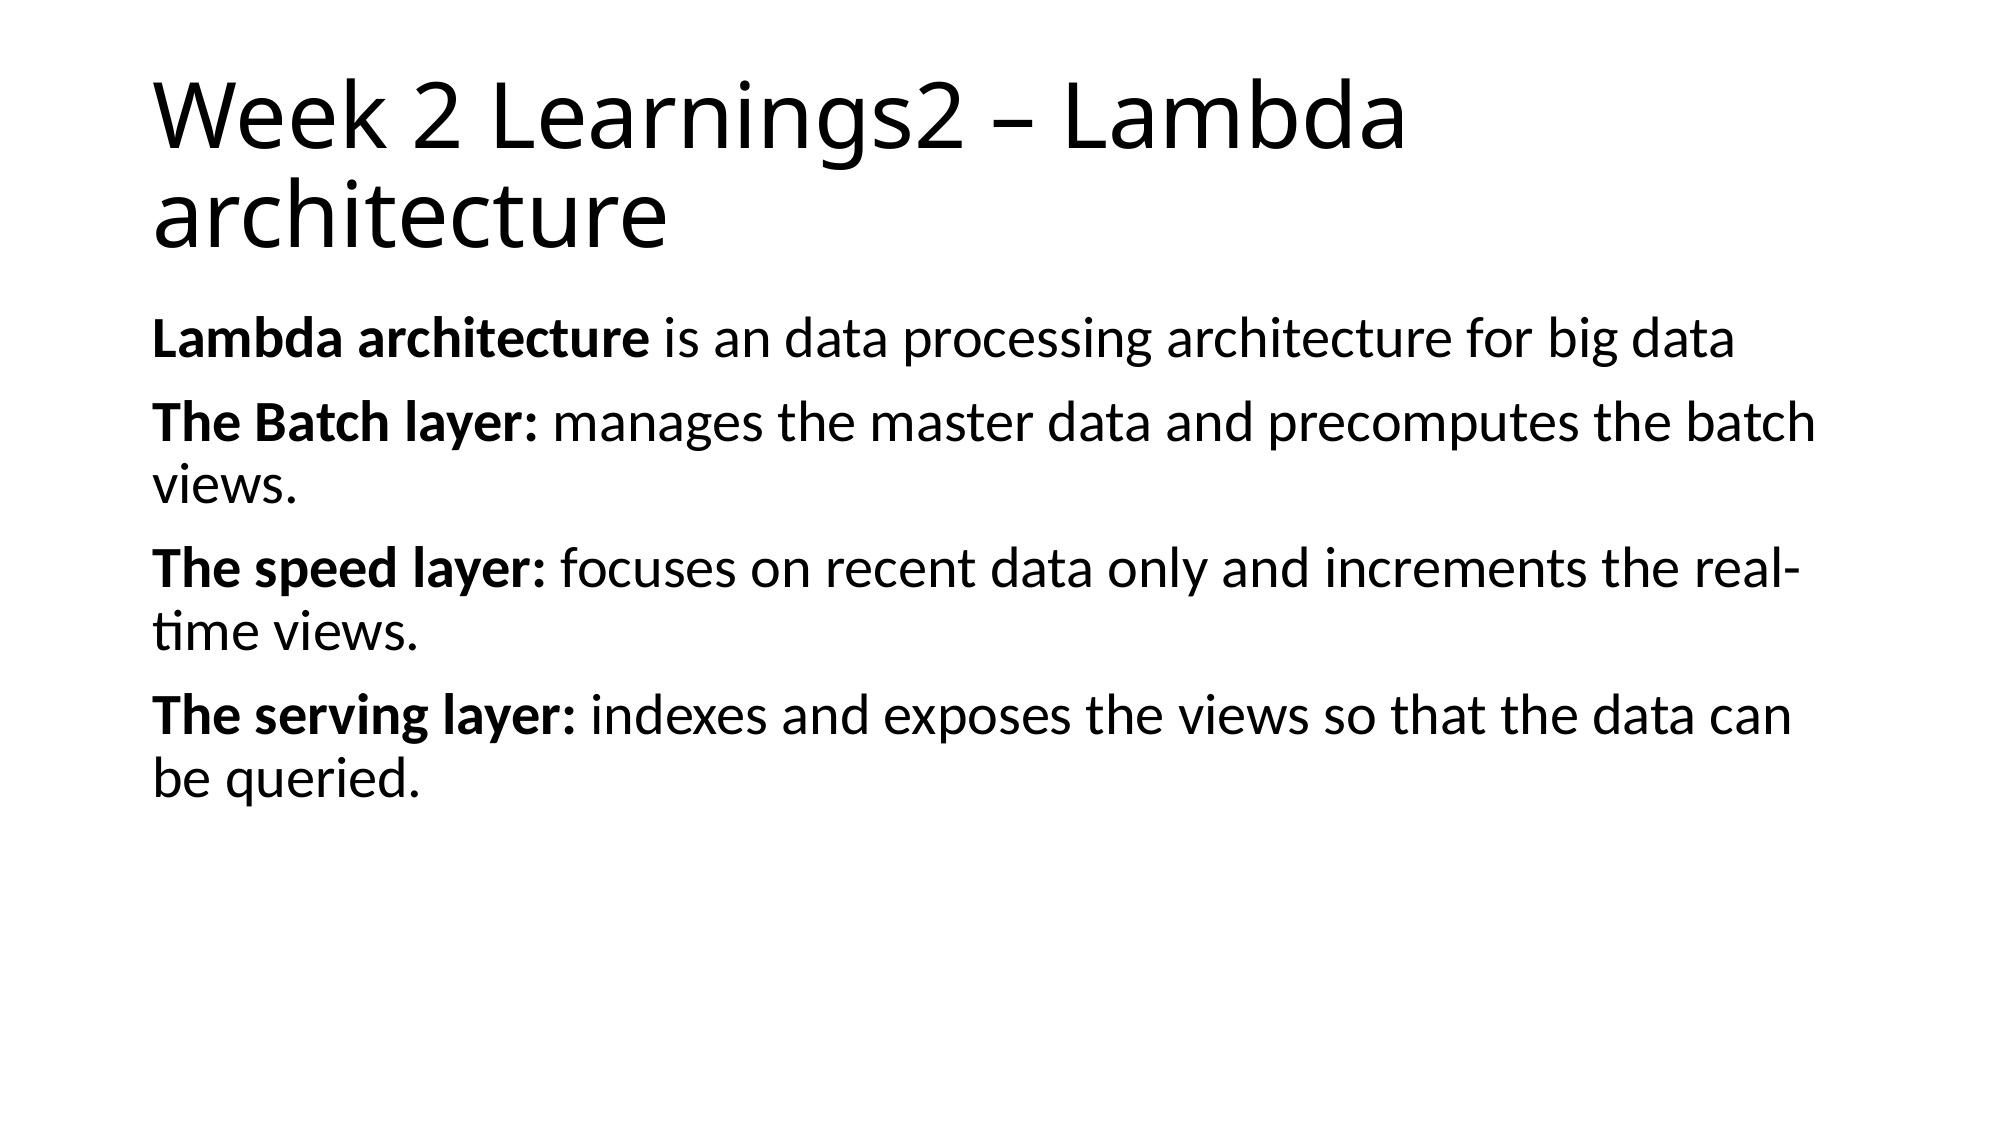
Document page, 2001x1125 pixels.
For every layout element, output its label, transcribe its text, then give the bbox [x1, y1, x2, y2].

list Lambda architecture is an data processing architecture for big data The Batch layer: manages the master data and precomputes the batch views. The speed layer: focuses on recent data only and increments the real-time views. The serving layer: indexes and exposes the views so that the data can be queried. [137, 299, 1863, 1014]
title Week 2 Learnings2 – Lambda architecture [137, 59, 1863, 278]
